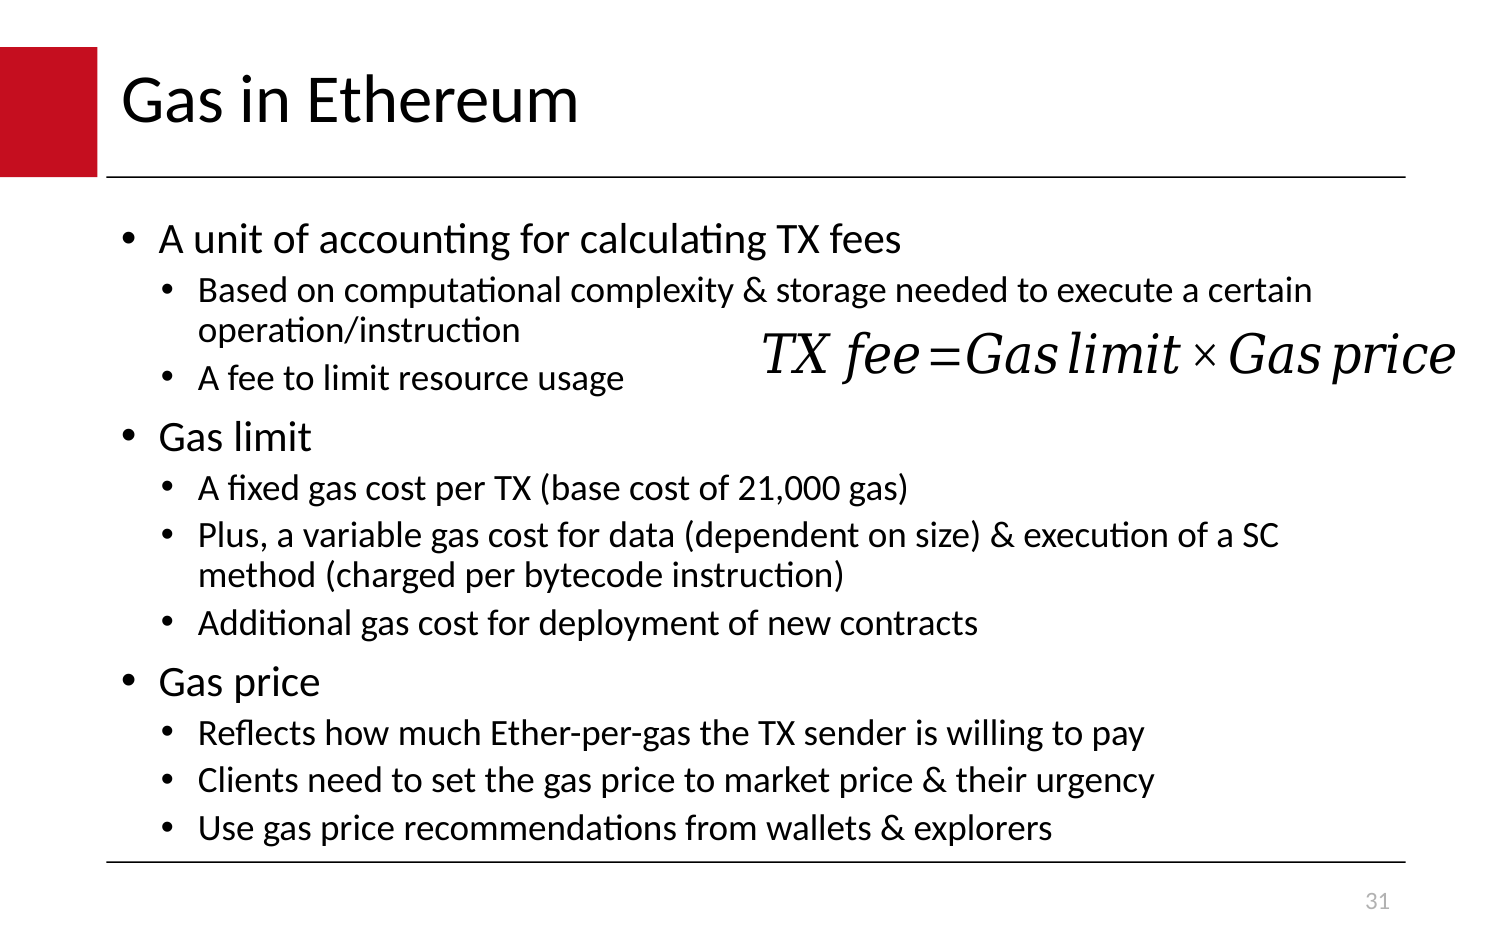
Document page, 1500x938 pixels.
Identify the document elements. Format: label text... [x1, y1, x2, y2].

slide_number 31 [1101, 880, 1406, 918]
title Gas in Ethereum [106, 47, 1195, 154]
list A unit of accounting for calculating TX fees Based on computational complexity & storage needed to execute a certain operation/instruction A fee to limit resource usage Gas limit A fixed gas cost per TX (base cost of 21,000 gas) Plus, a variable gas cost for data (dependent on size) & execution of a SC method (charged per bytecode instruction) Additional gas cost for deployment of new contracts Gas price Reflects how much Ether-per-gas the TX sender is willing to pay Clients need to set the gas price to market price & their urgency Use gas price recommendations from wallets & explorers [106, 208, 1406, 857]
